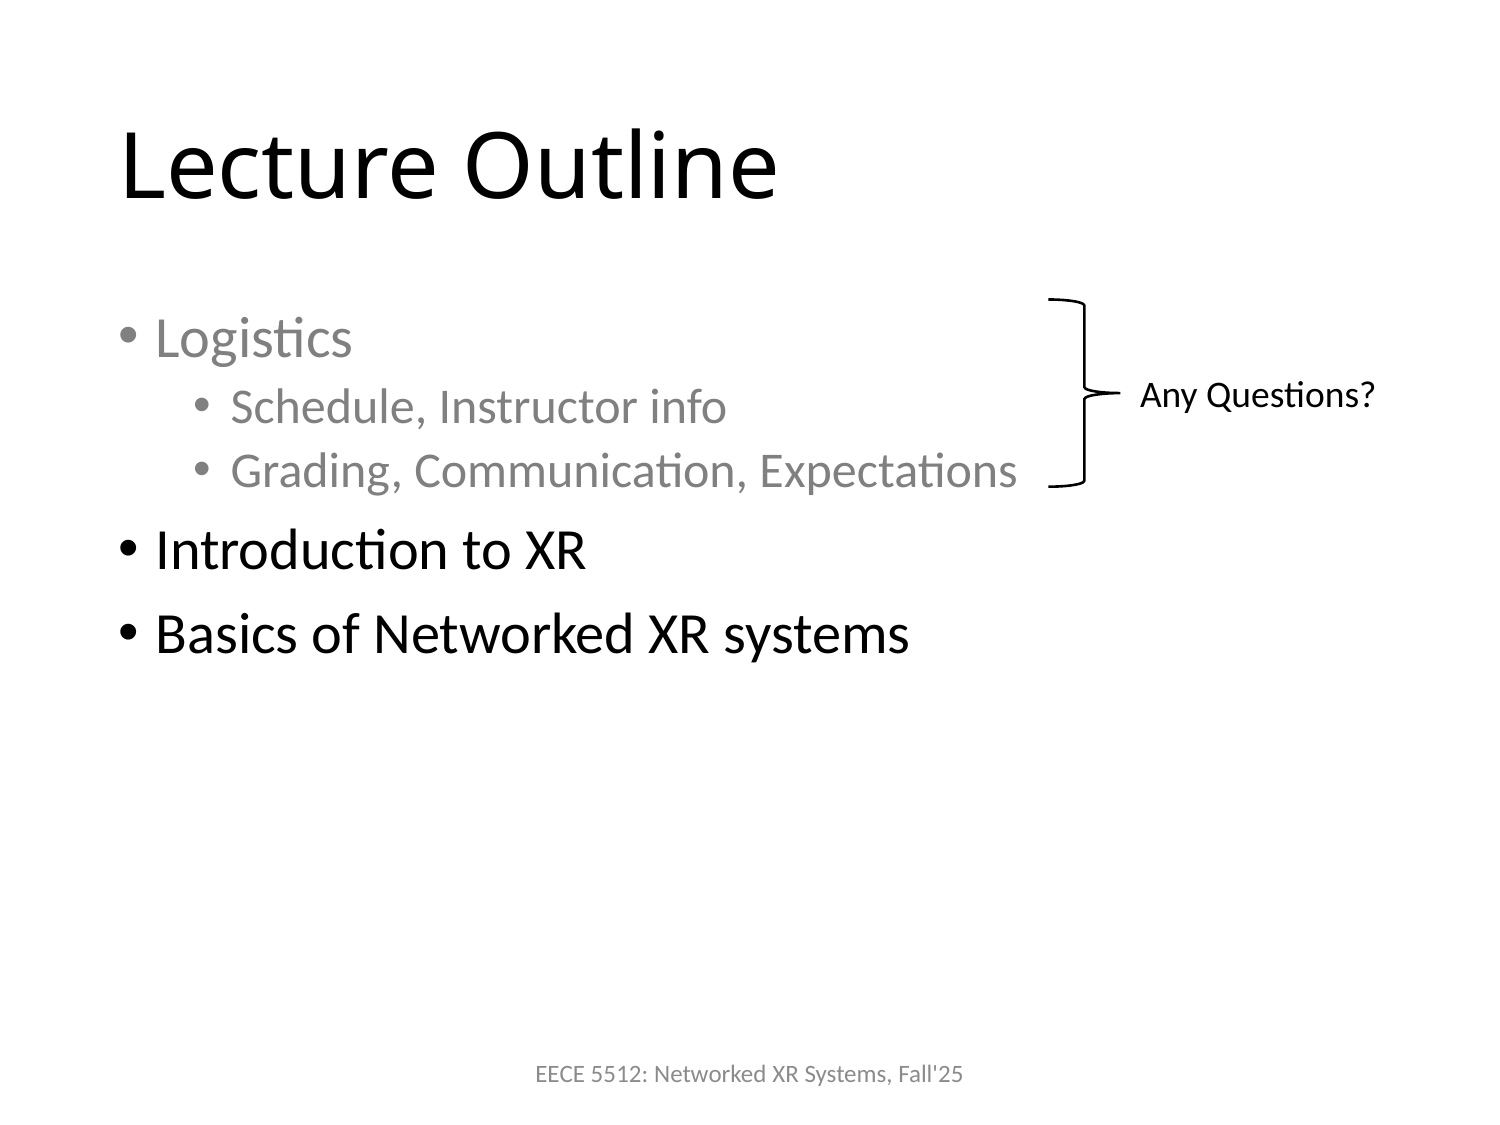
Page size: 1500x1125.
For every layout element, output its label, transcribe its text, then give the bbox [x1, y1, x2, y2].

text_box Any Questions? [1125, 362, 1392, 423]
title Lecture Outline [103, 59, 1397, 278]
footer EECE 5512: Networked XR Systems, Fall'25 [496, 1042, 1004, 1103]
list Logistics Schedule, Instructor info Grading, Communication, Expectations Introduction to XR Basics of Networked XR systems [103, 299, 1397, 1014]
text_box [1048, 298, 1121, 488]
